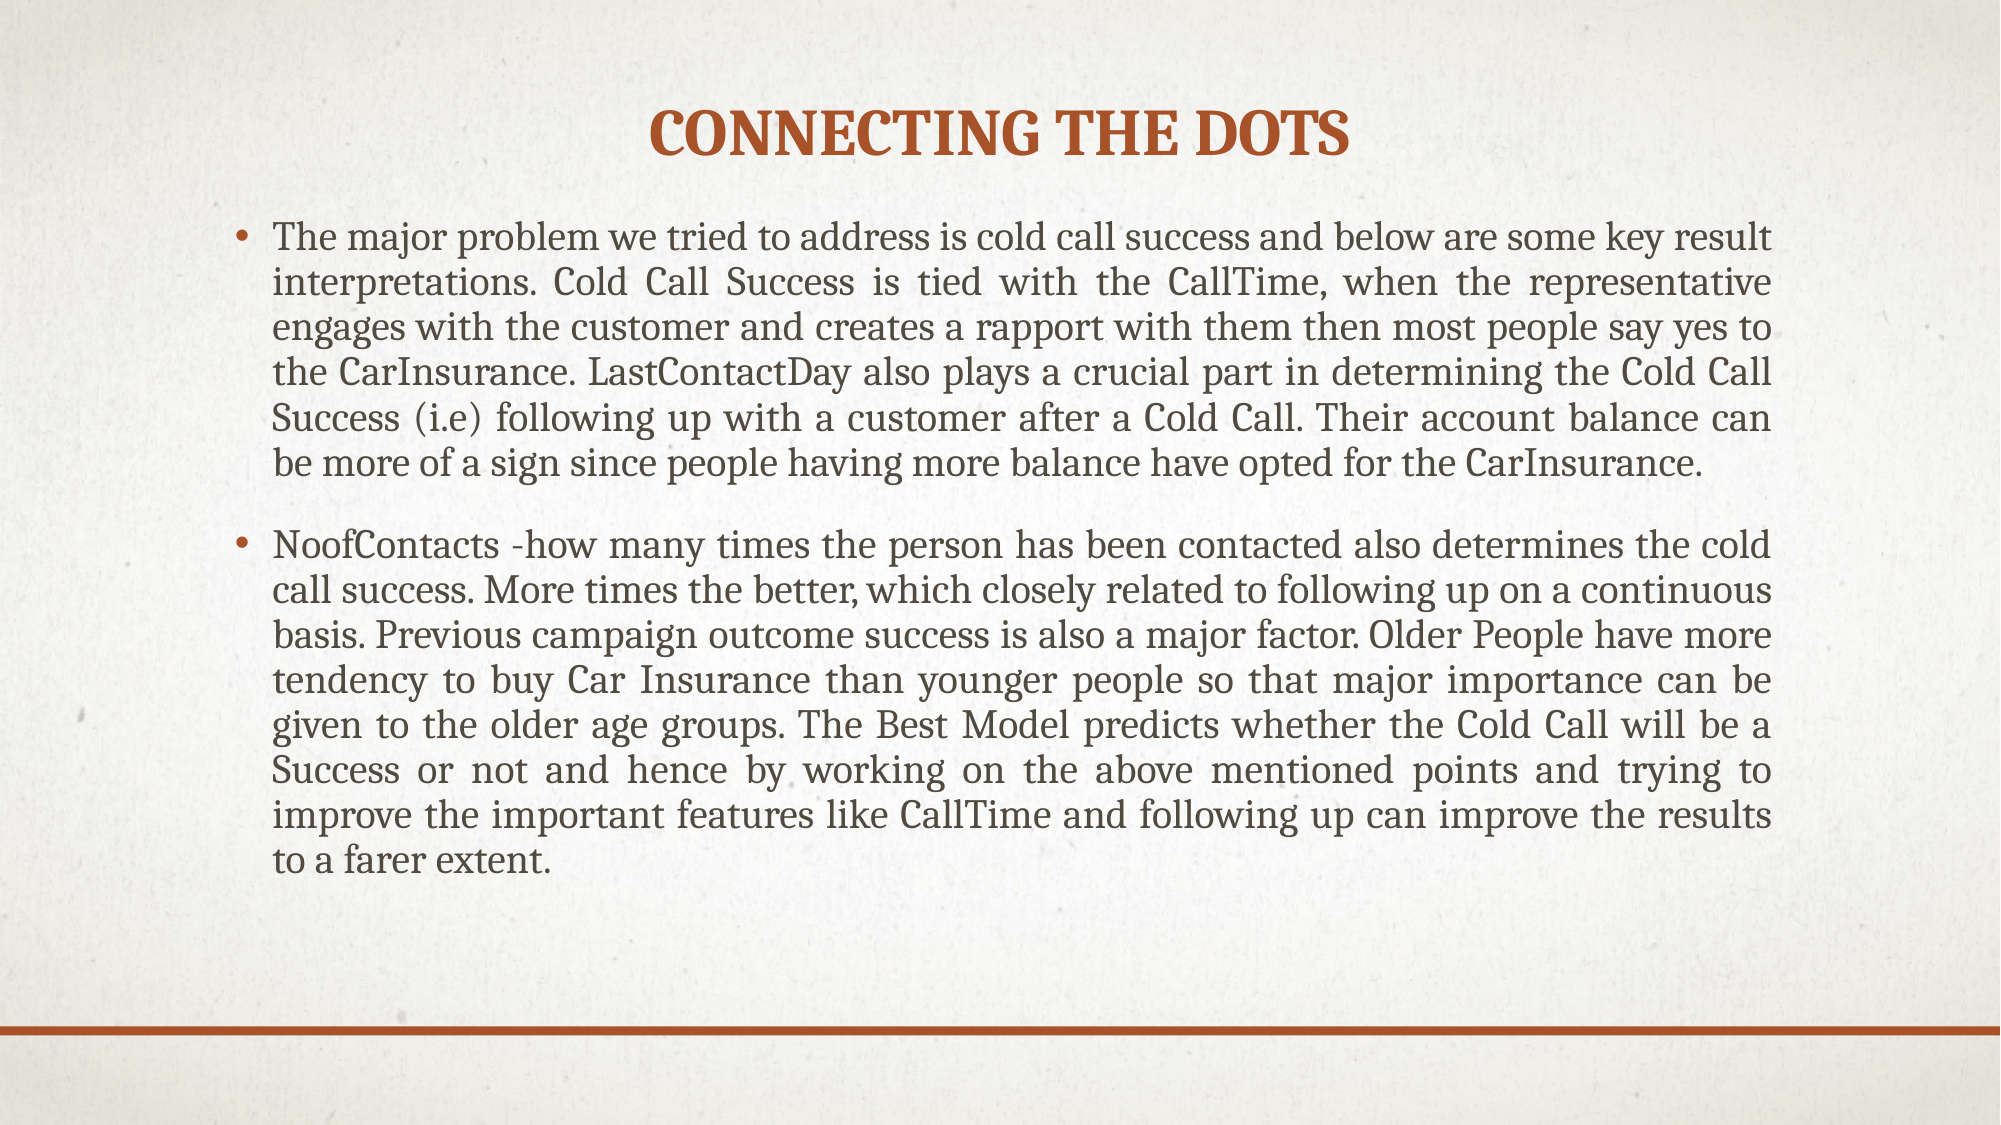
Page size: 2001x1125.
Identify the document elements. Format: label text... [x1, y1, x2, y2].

picture [0, 0, 2001, 1125]
title CONNECTING THE DOTS [212, 62, 1788, 178]
list The major problem we tried to address is cold call success and below are some key result interpretations. Cold Call Success is tied with the CallTime, when the representative engages with the customer and creates a rapport with them then most people say yes to the CarInsurance. LastContactDay also plays a crucial part in determining the Cold Call Success (i.e) following up with a customer after a Cold Call. Their account balance can be more of a sign since people having more balance have opted for the CarInsurance. NoofContacts -how many times the person has been contacted also determines the cold call success. More times the better, which closely related to following up on a continuous basis. Previous campaign outcome success is also a major factor. Older People have more tendency to buy Car Insurance than younger people so that major importance can be given to the older age groups. The Best Model predicts whether the Cold Call will be a Success or not and hence by working on the above mentioned points and trying to improve the important features like CallTime and following up can improve the results to a farer extent. [212, 207, 1788, 975]
